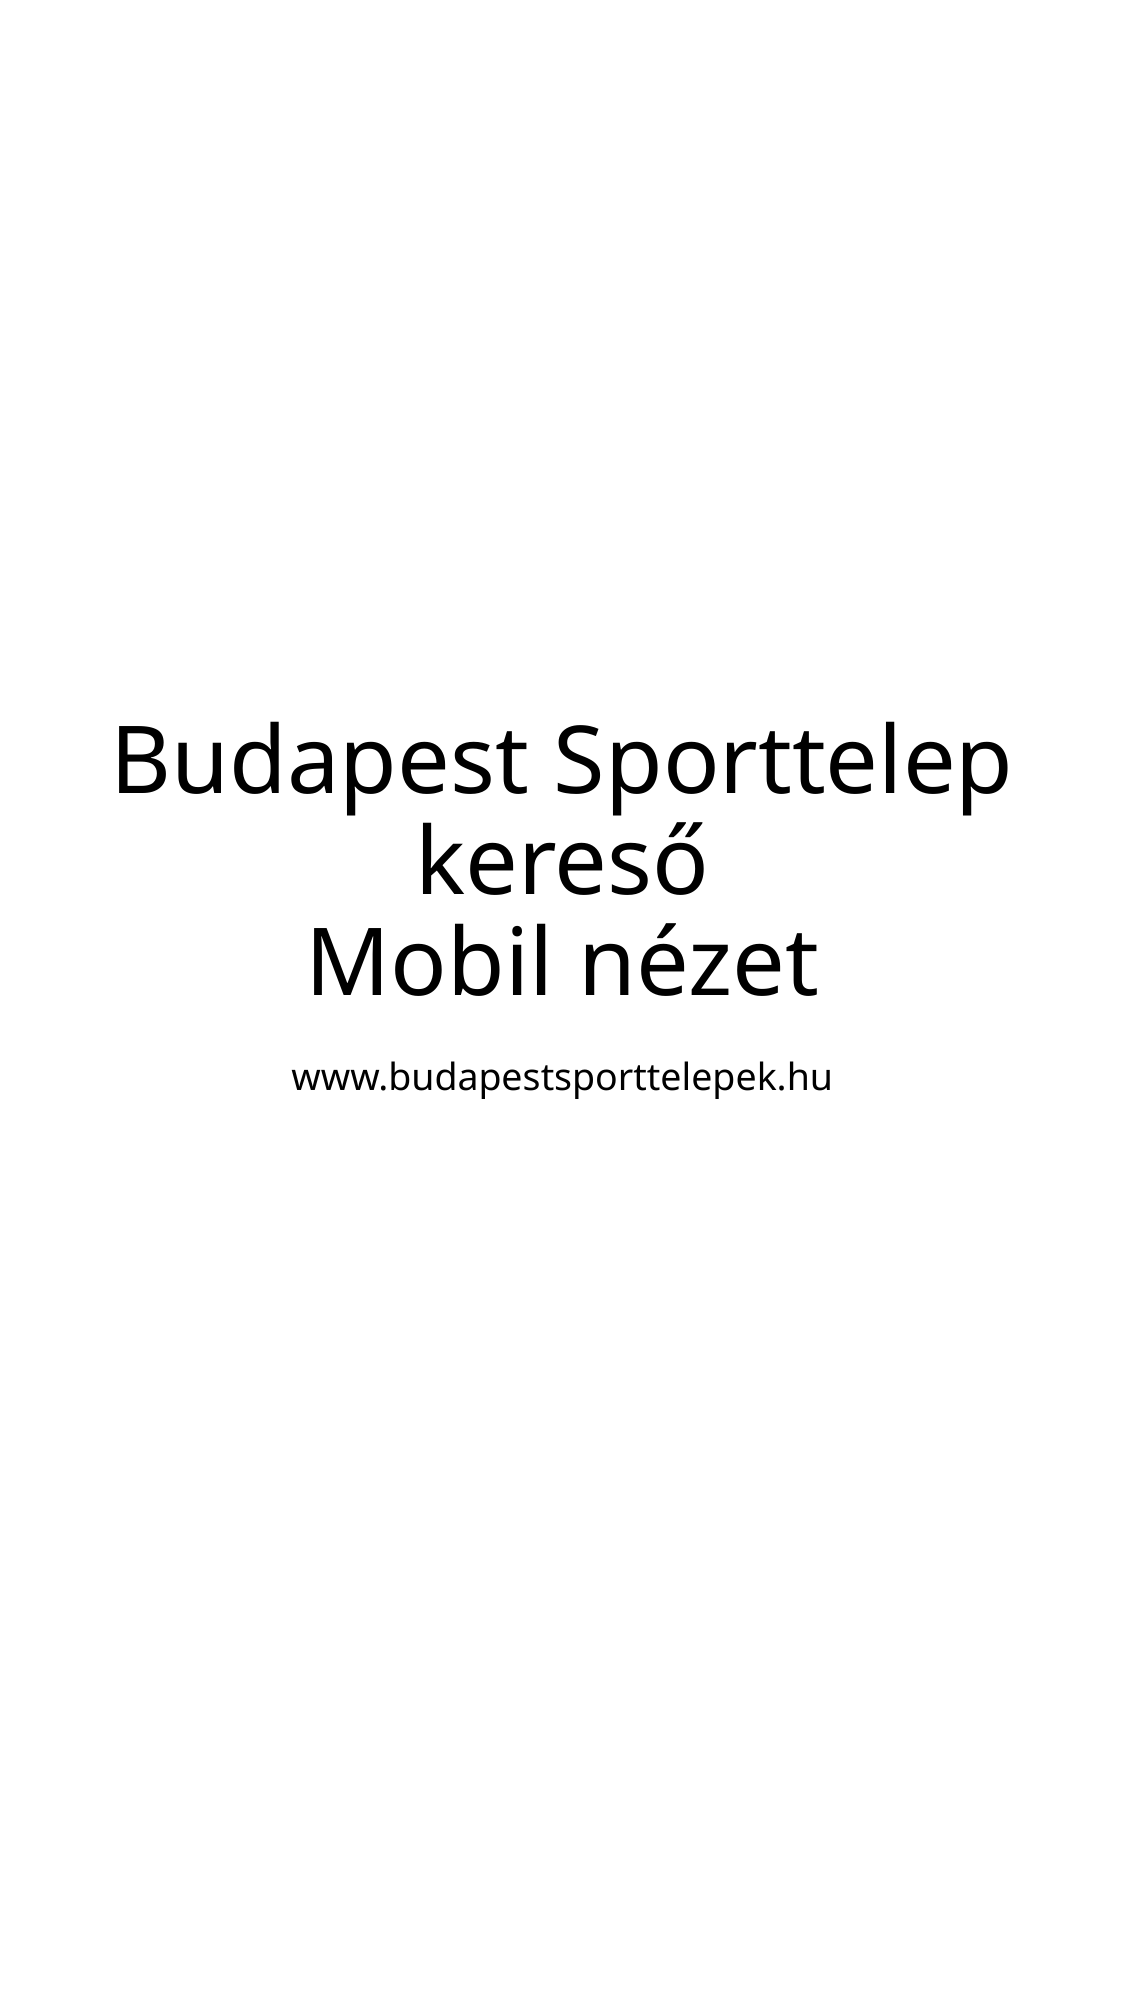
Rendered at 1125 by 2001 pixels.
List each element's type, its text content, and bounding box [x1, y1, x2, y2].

subtitle www.budapestsporttelepek.hu [140, 1050, 985, 1534]
title Budapest Sporttelep kereső Mobil nézet [84, 327, 1041, 1024]
